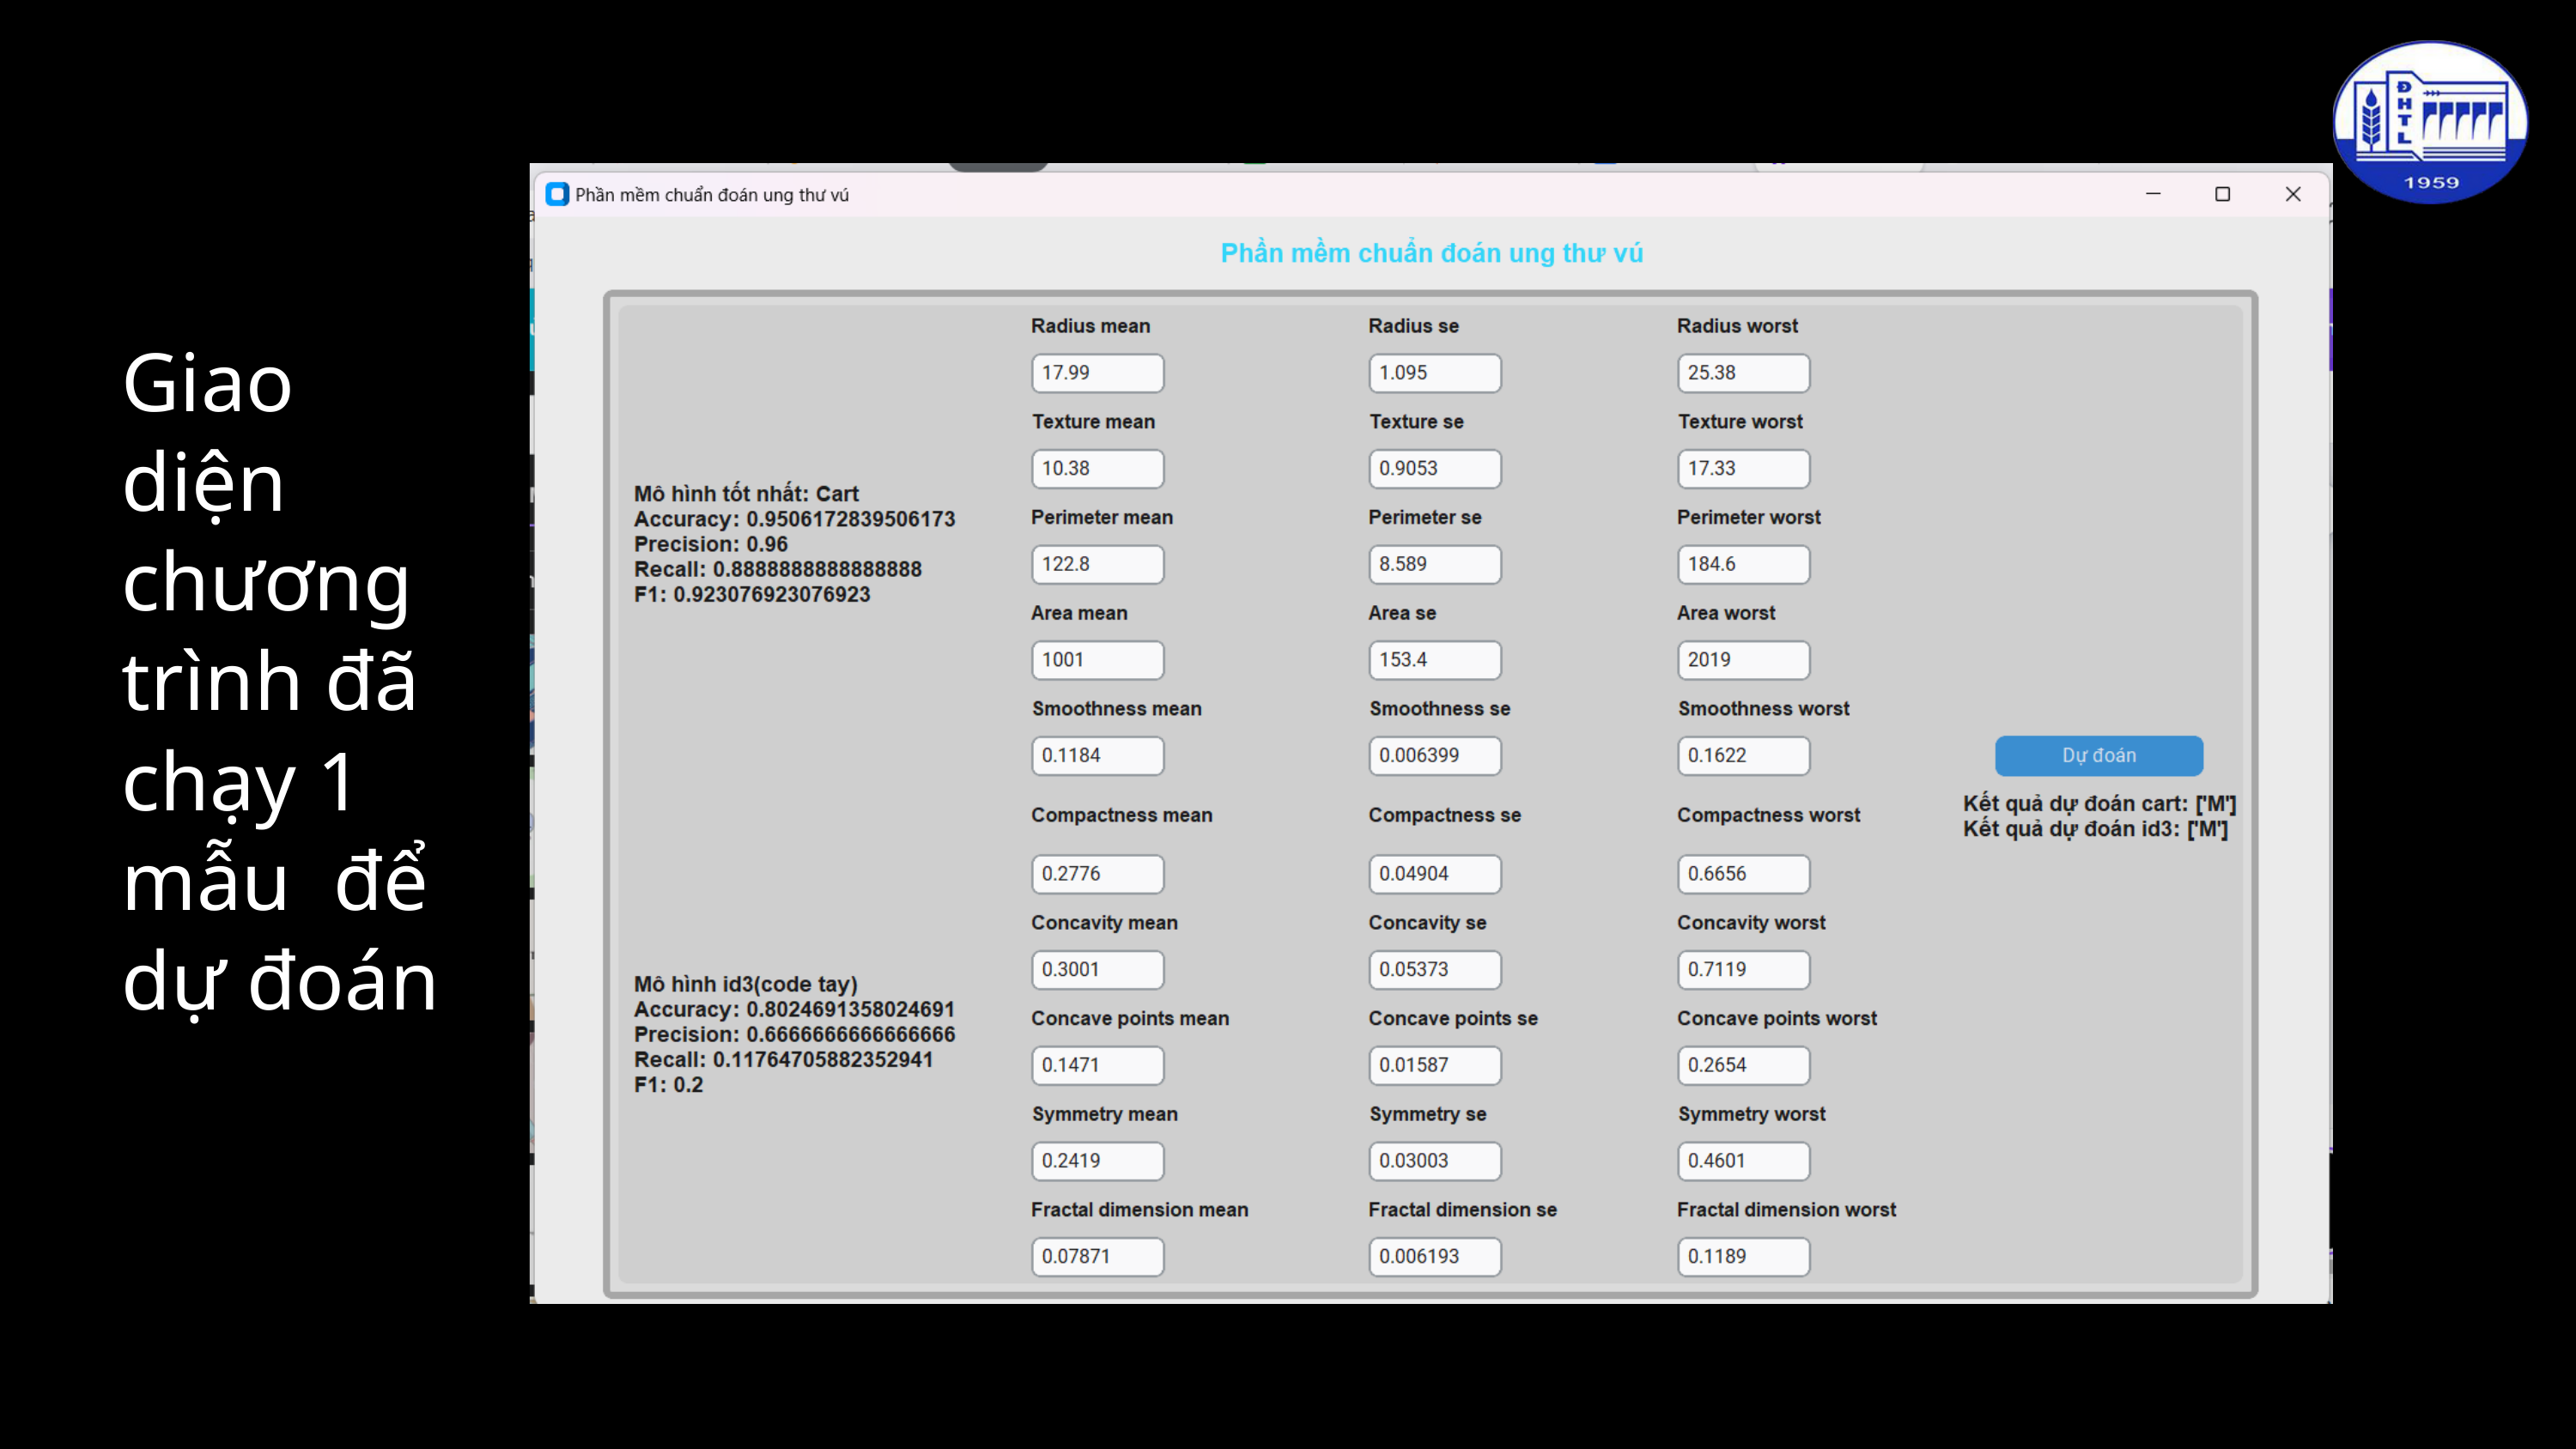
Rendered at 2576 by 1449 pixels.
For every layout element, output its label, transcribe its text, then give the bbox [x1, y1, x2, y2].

text_box Giao diện chương trình đã chạy 1 mẫu để dự đoán [121, 327, 464, 1027]
text_box [529, 163, 2333, 1304]
text_box [2332, 40, 2530, 204]
